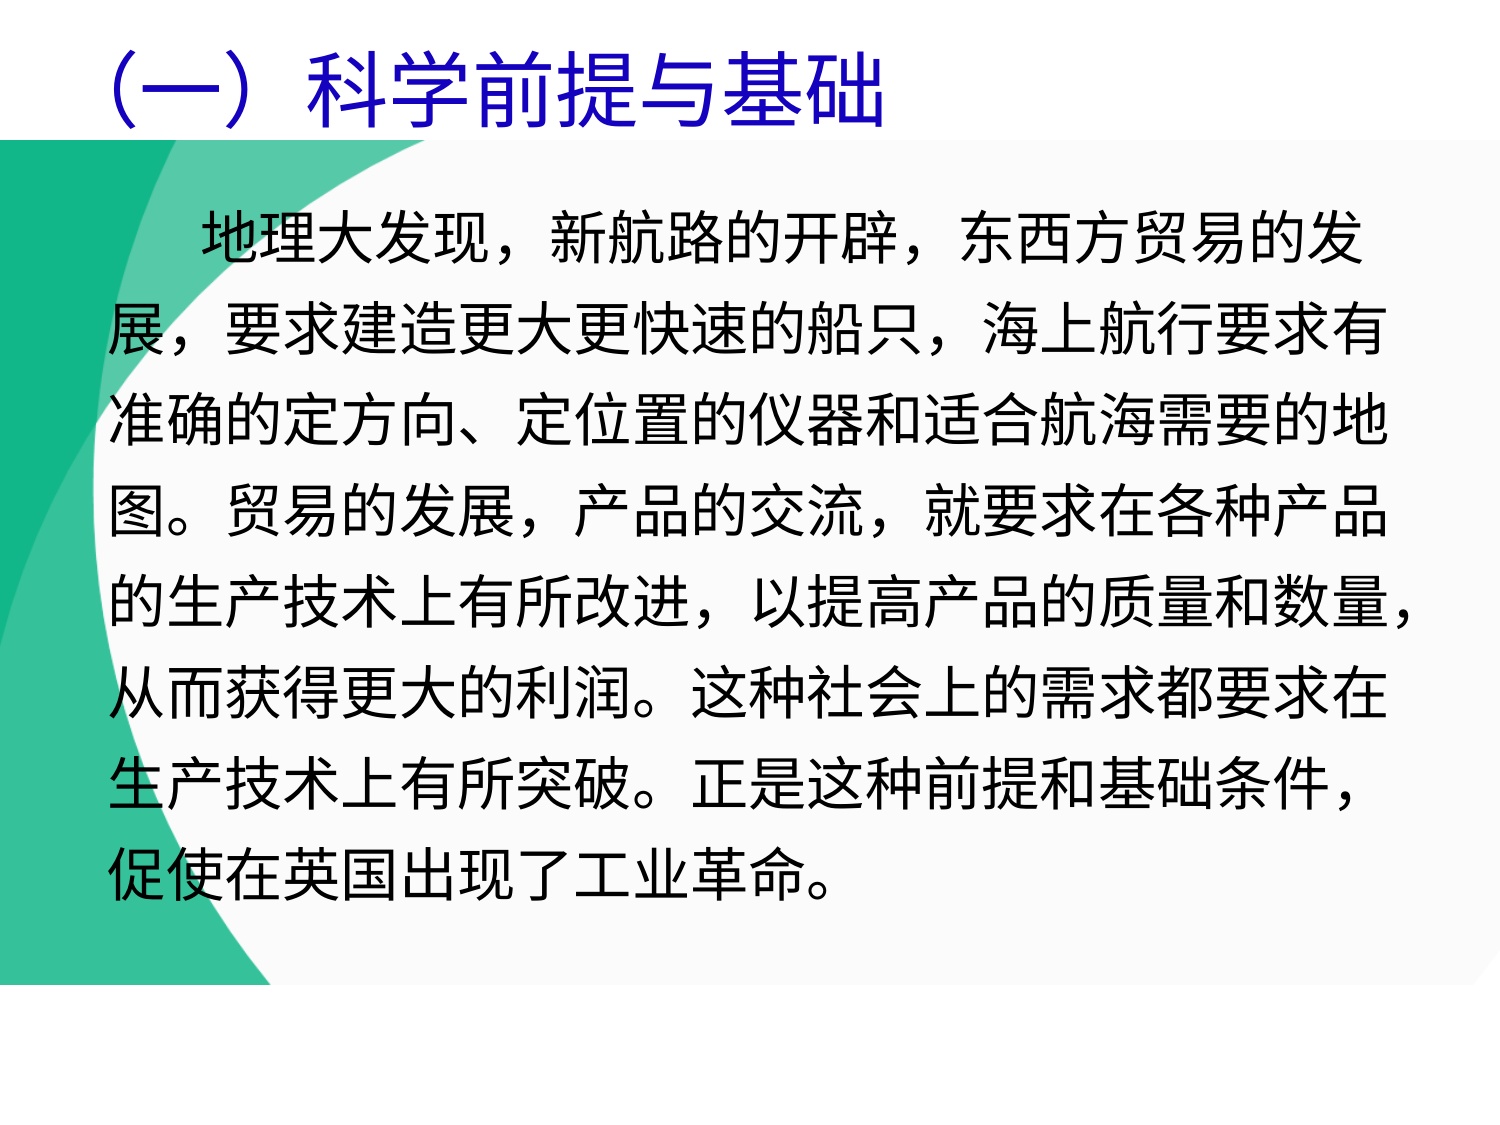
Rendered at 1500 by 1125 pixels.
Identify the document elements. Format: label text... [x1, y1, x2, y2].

text_box （一）科学前提与基础 [41, 30, 1154, 140]
picture [0, 140, 1500, 985]
